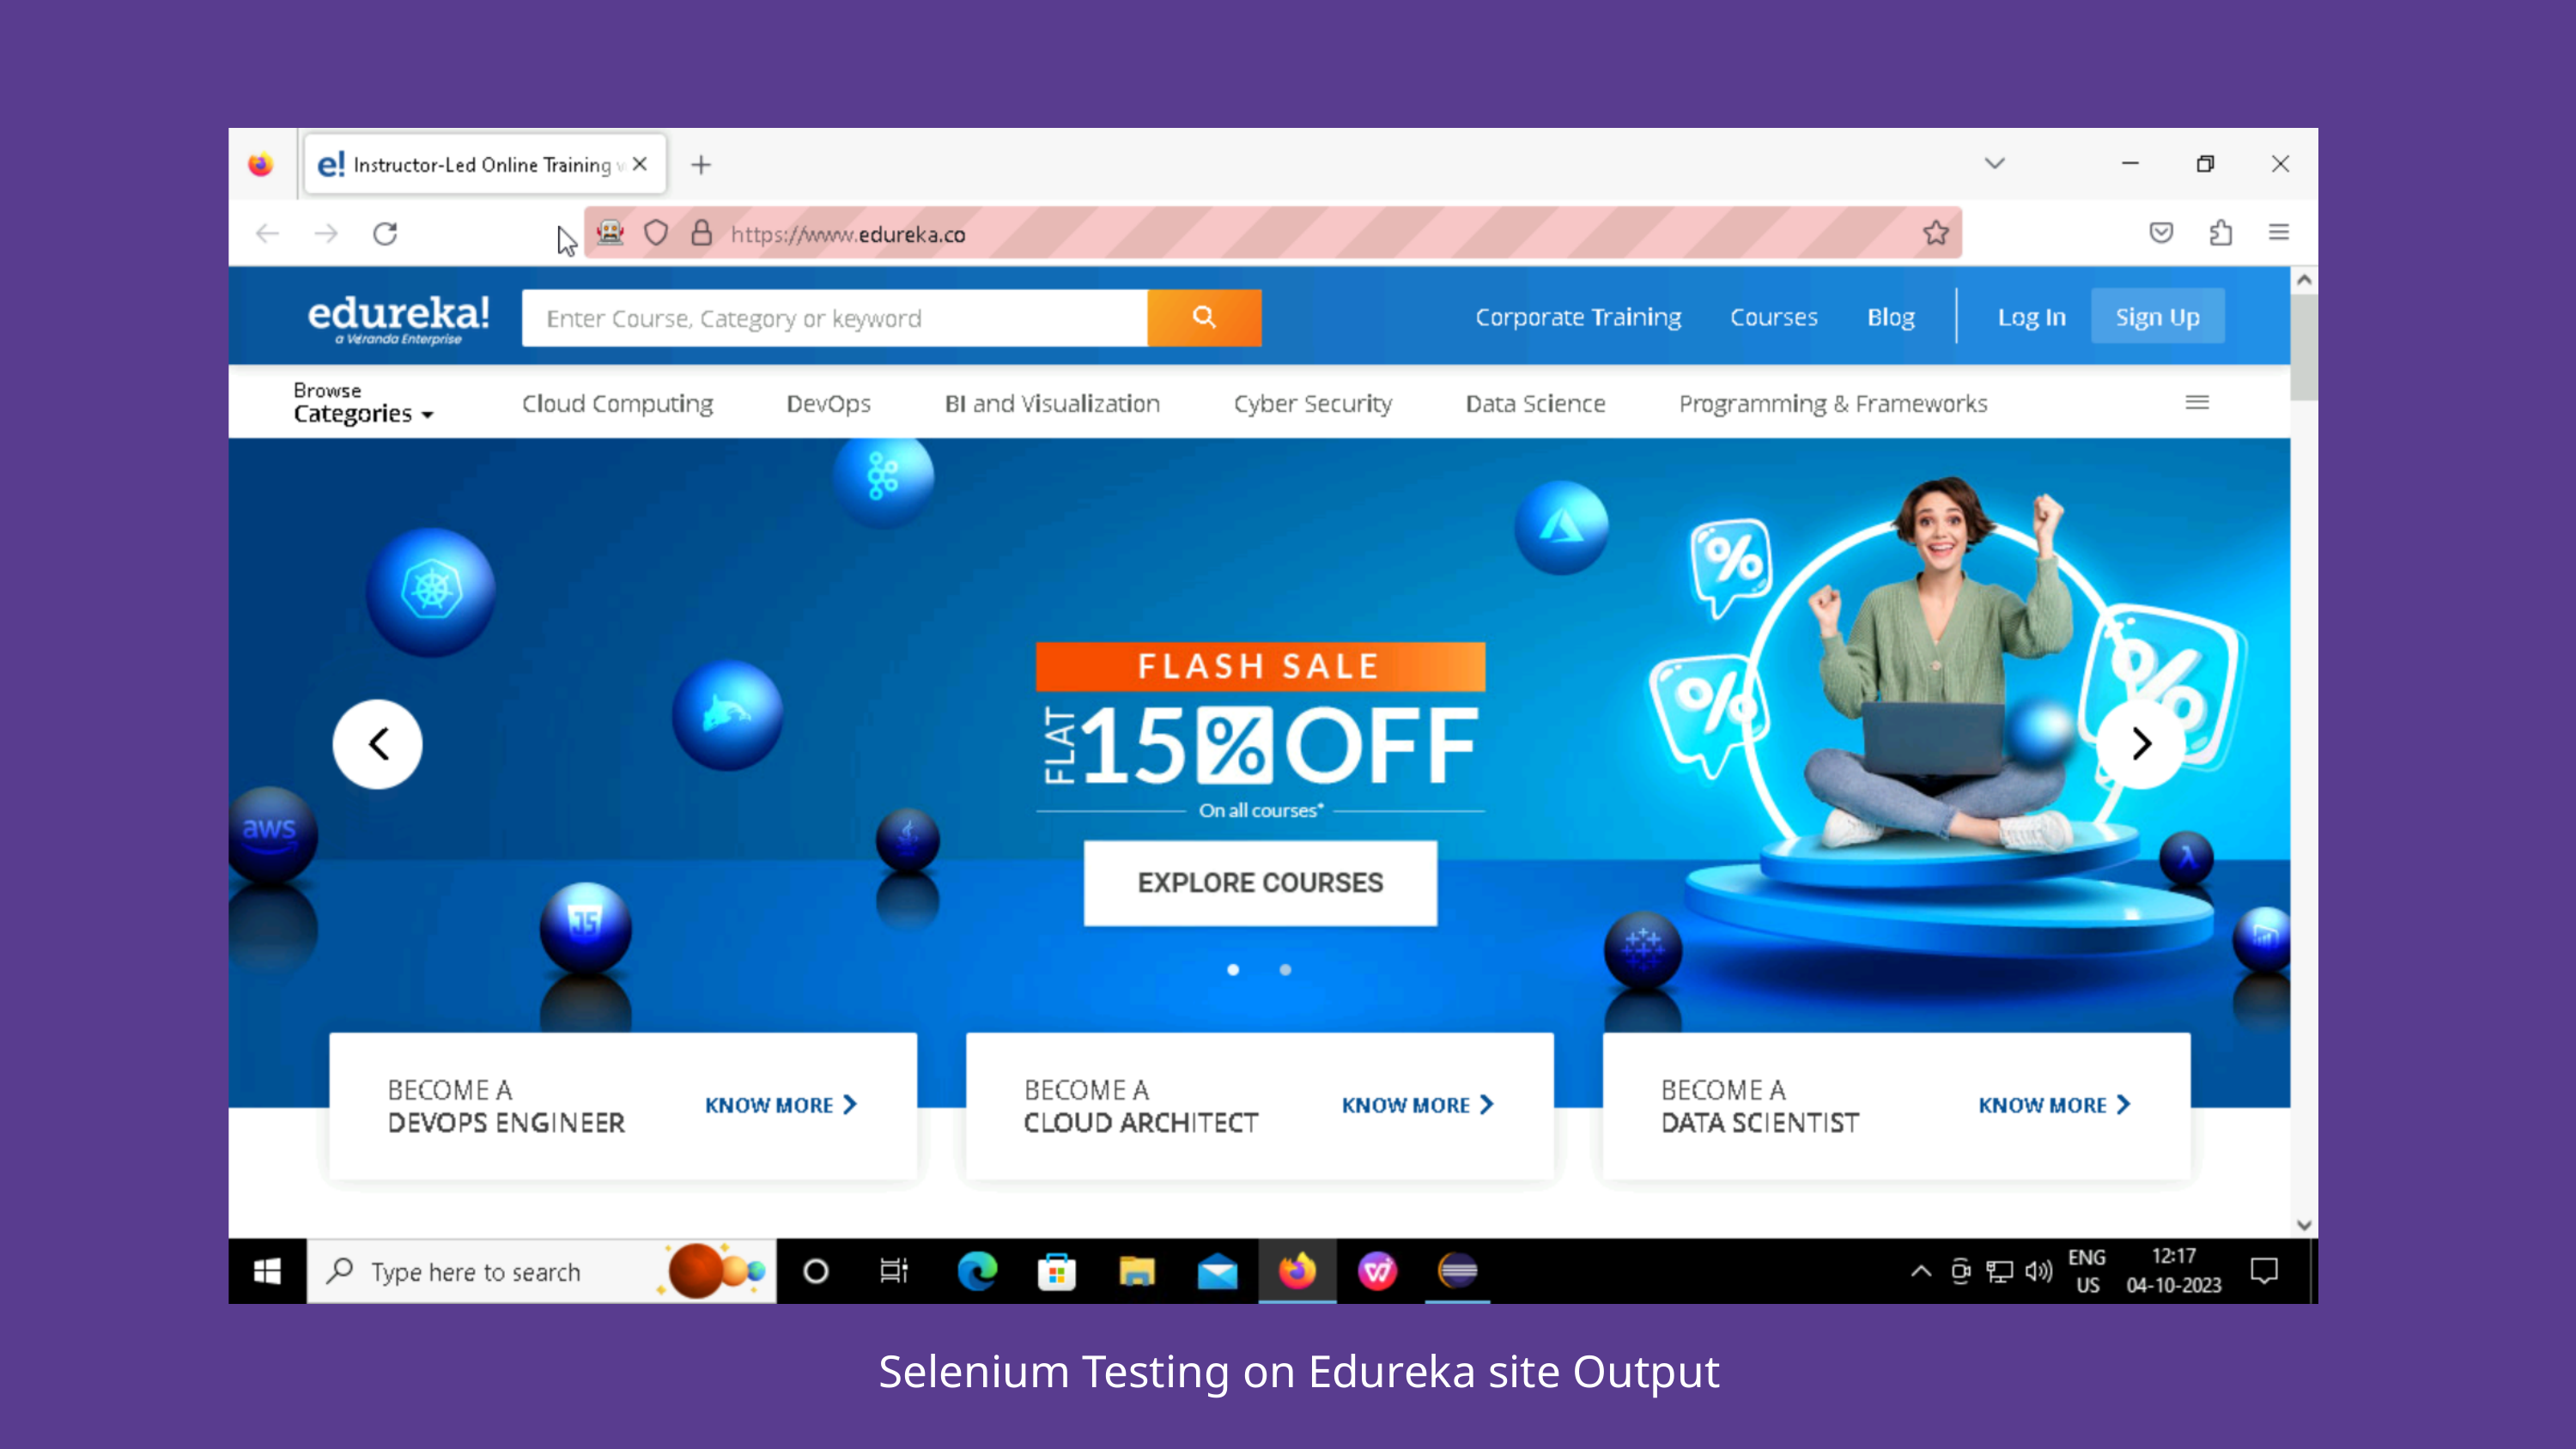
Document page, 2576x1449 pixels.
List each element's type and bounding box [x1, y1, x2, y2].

text_box [228, 128, 513, 1304]
text_box [519, 0, 2086, 1449]
text_box [2090, 128, 2318, 1304]
